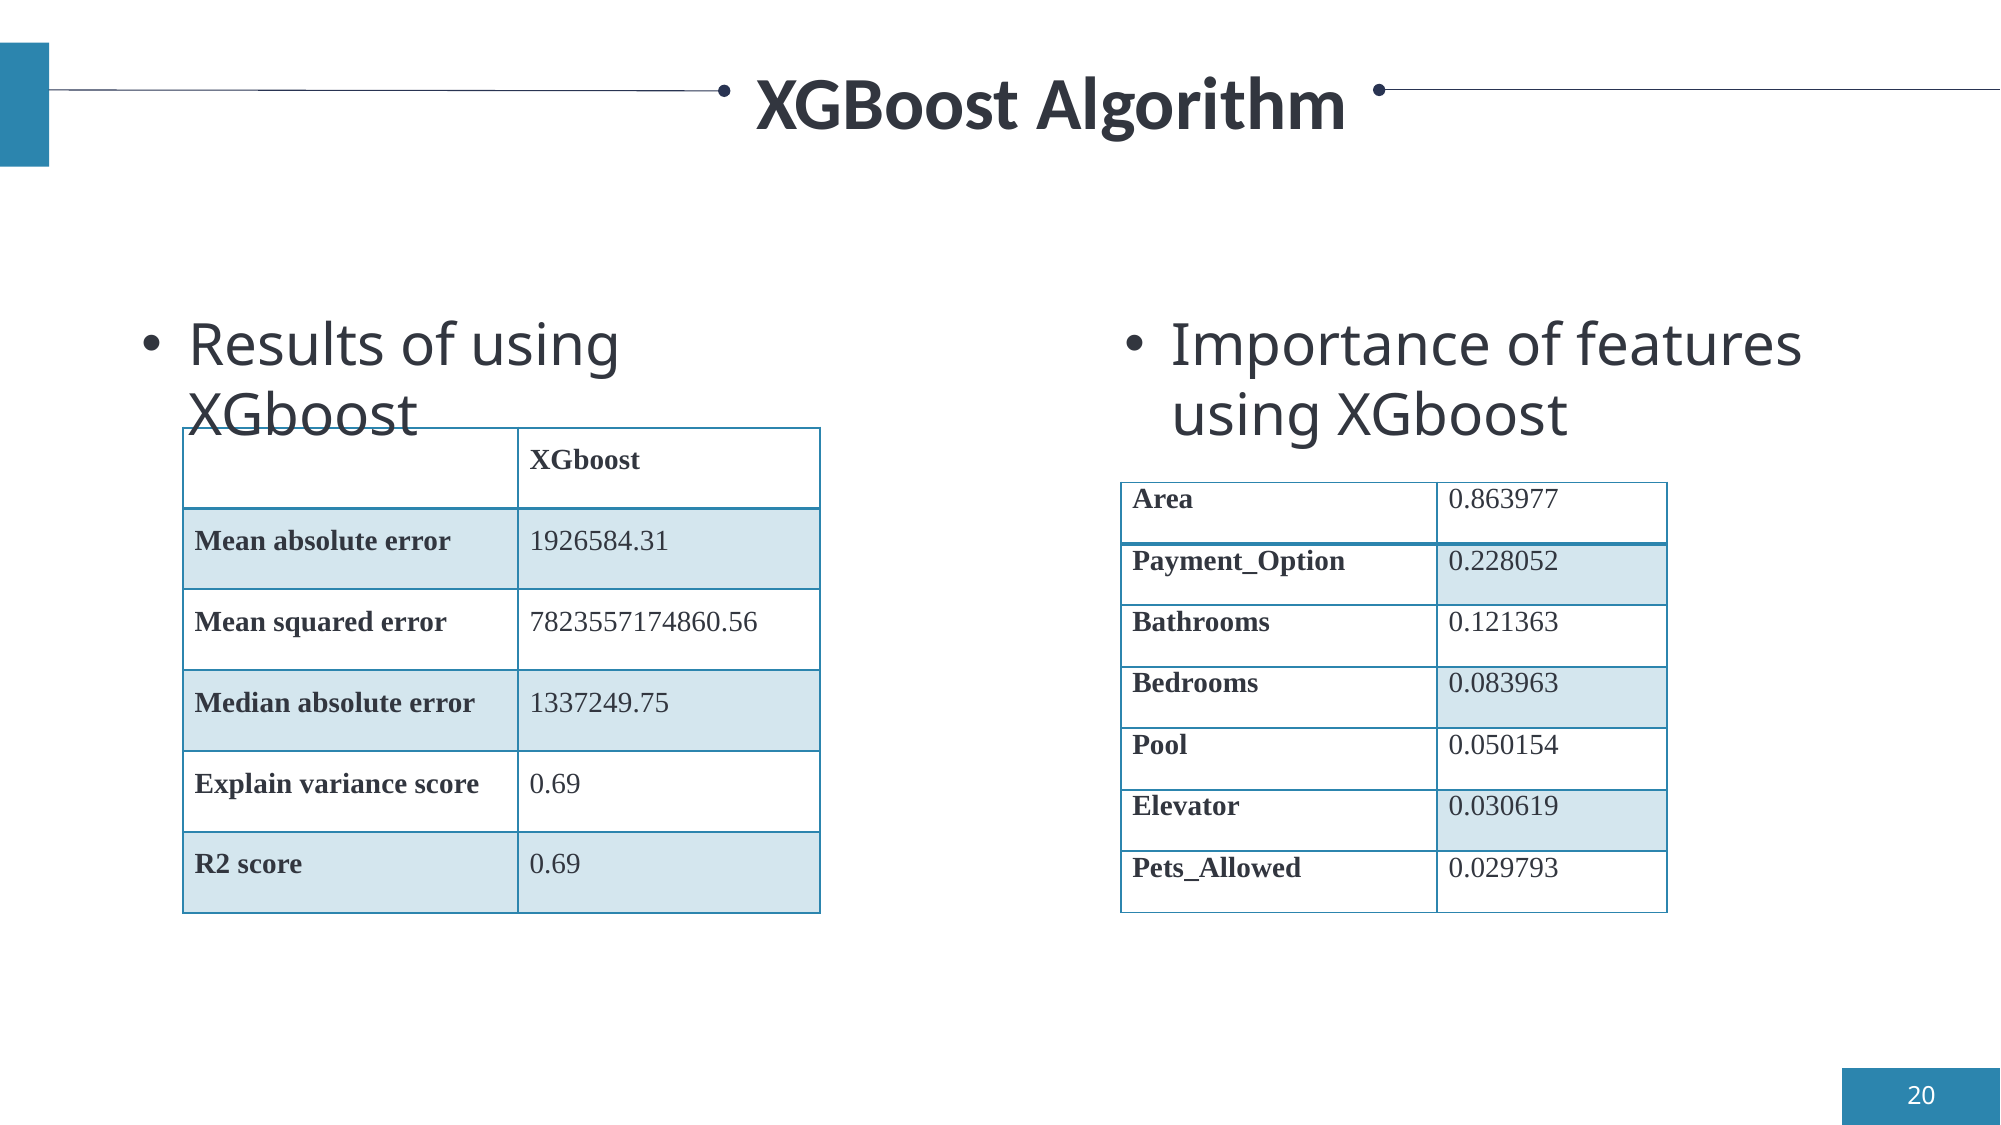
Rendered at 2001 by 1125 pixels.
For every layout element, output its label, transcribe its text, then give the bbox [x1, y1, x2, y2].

table_cell Bathrooms [1122, 606, 1436, 666]
table_cell 0.69 [519, 752, 819, 831]
table_cell 0.228052 [1438, 546, 1666, 604]
text_box Importance of features using XGboost [1109, 299, 1890, 455]
table_cell Pool [1122, 729, 1436, 789]
slide_number 20 [1889, 1079, 1951, 1114]
table_cell 0.030619 [1438, 791, 1666, 850]
table_cell Bedrooms [1122, 668, 1436, 727]
table_cell Payment_Option [1122, 546, 1436, 604]
table_header [184, 455, 517, 507]
table_cell 1337249.75 [519, 671, 819, 750]
table_cell Median absolute error [184, 671, 517, 750]
table_cell Mean absolute error [184, 510, 517, 588]
table_cell Mean squared error [184, 590, 517, 669]
table_cell 0.050154 [1438, 729, 1666, 789]
table_cell 1926584.31 [519, 510, 819, 588]
title XGBoost Algorithm [60, 42, 1951, 168]
table_cell R2 score [184, 833, 517, 912]
table_header 0.863977 [1438, 483, 1666, 542]
table_cell Explain variance score [184, 752, 517, 831]
table_header XGboost [519, 429, 819, 507]
text_box Results of using XGboost [126, 299, 796, 455]
table_header Area [1122, 483, 1436, 542]
table_cell Elevator [1122, 791, 1436, 850]
table_cell 7823557174860.56 [519, 590, 819, 669]
table_cell 0.121363 [1438, 606, 1666, 666]
table_cell Pets_Allowed [1122, 852, 1436, 912]
table_cell 0.69 [519, 833, 819, 912]
table_cell 0.083963 [1438, 668, 1666, 727]
table_cell 0.029793 [1438, 852, 1666, 912]
